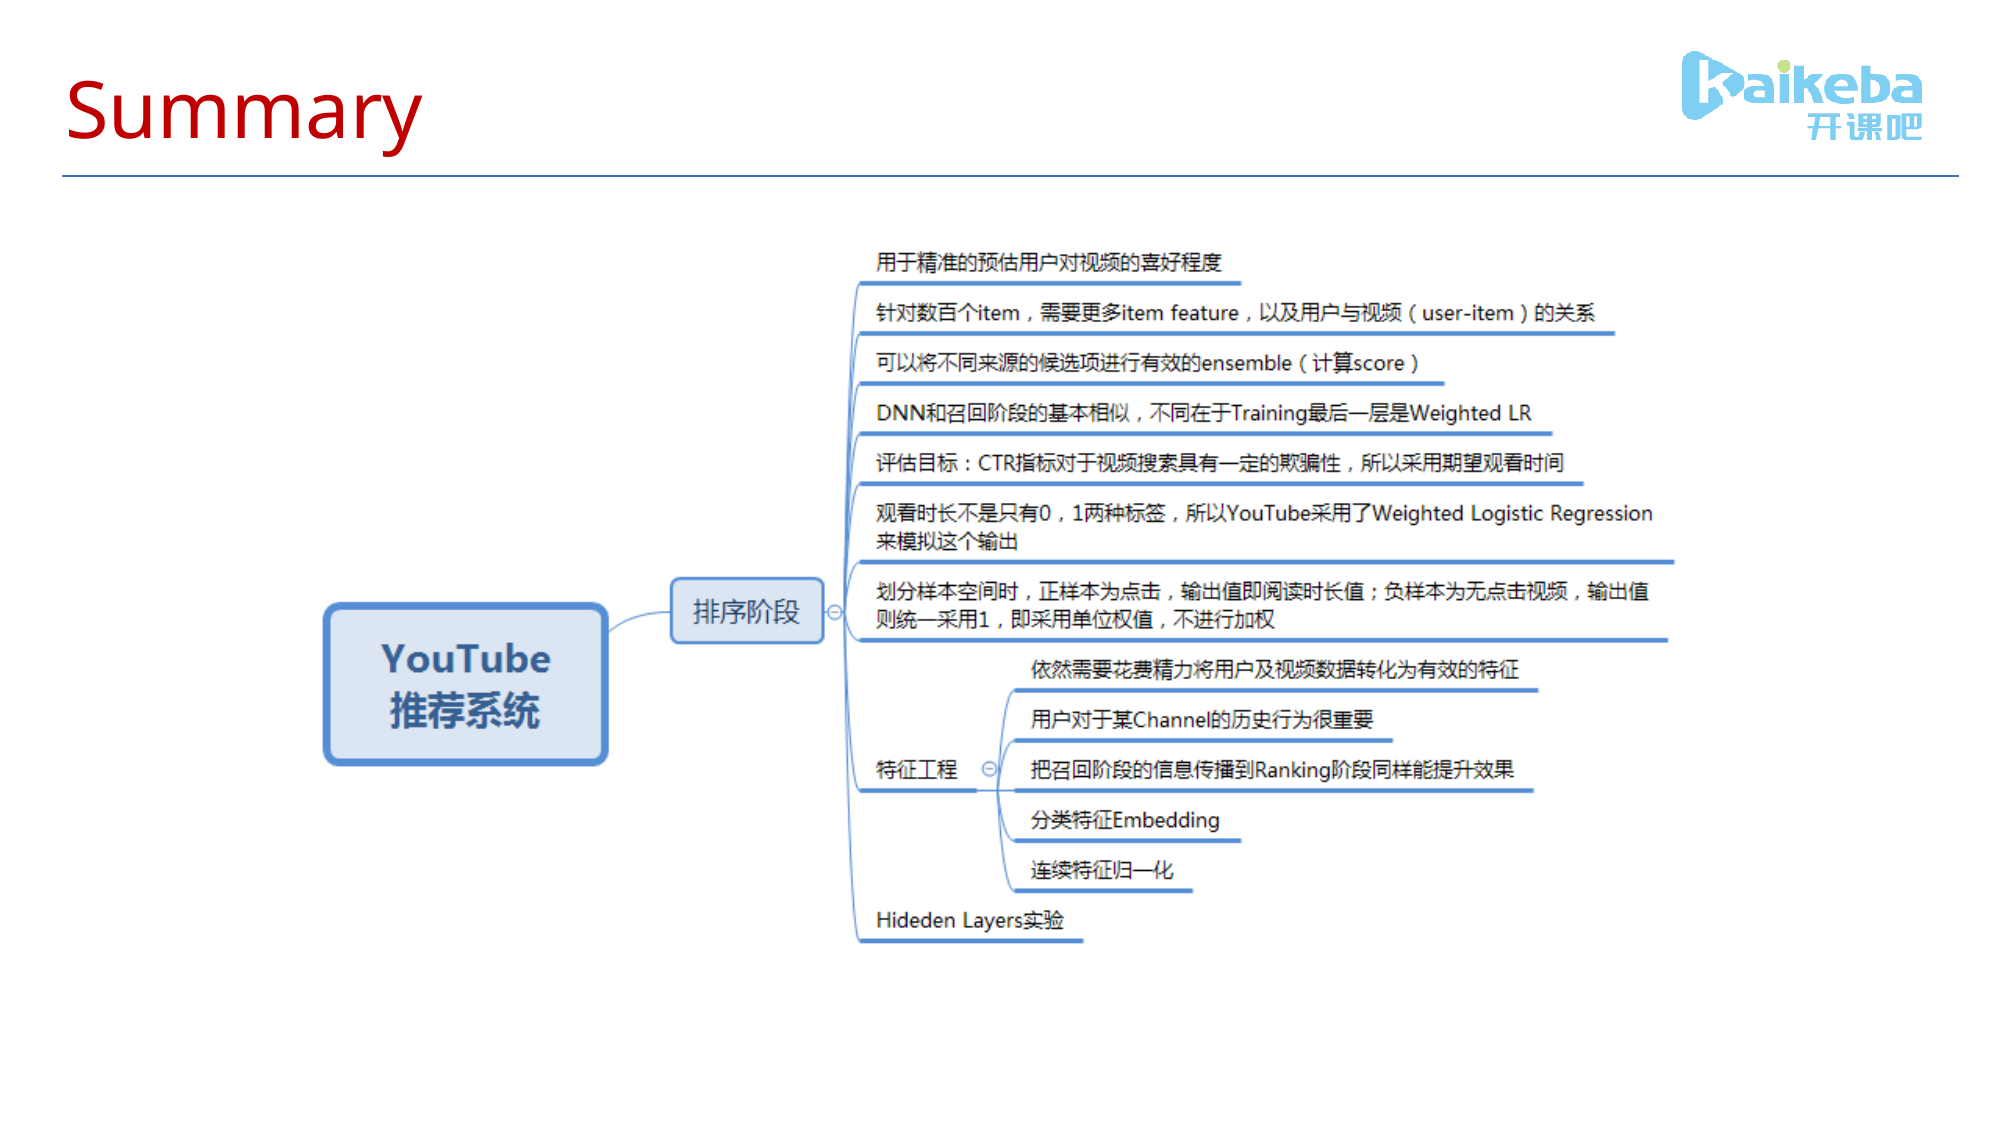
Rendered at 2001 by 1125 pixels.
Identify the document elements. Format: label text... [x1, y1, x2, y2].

title Summary [57, 59, 1728, 167]
picture [298, 214, 1702, 967]
text_box [1653, 21, 1950, 167]
